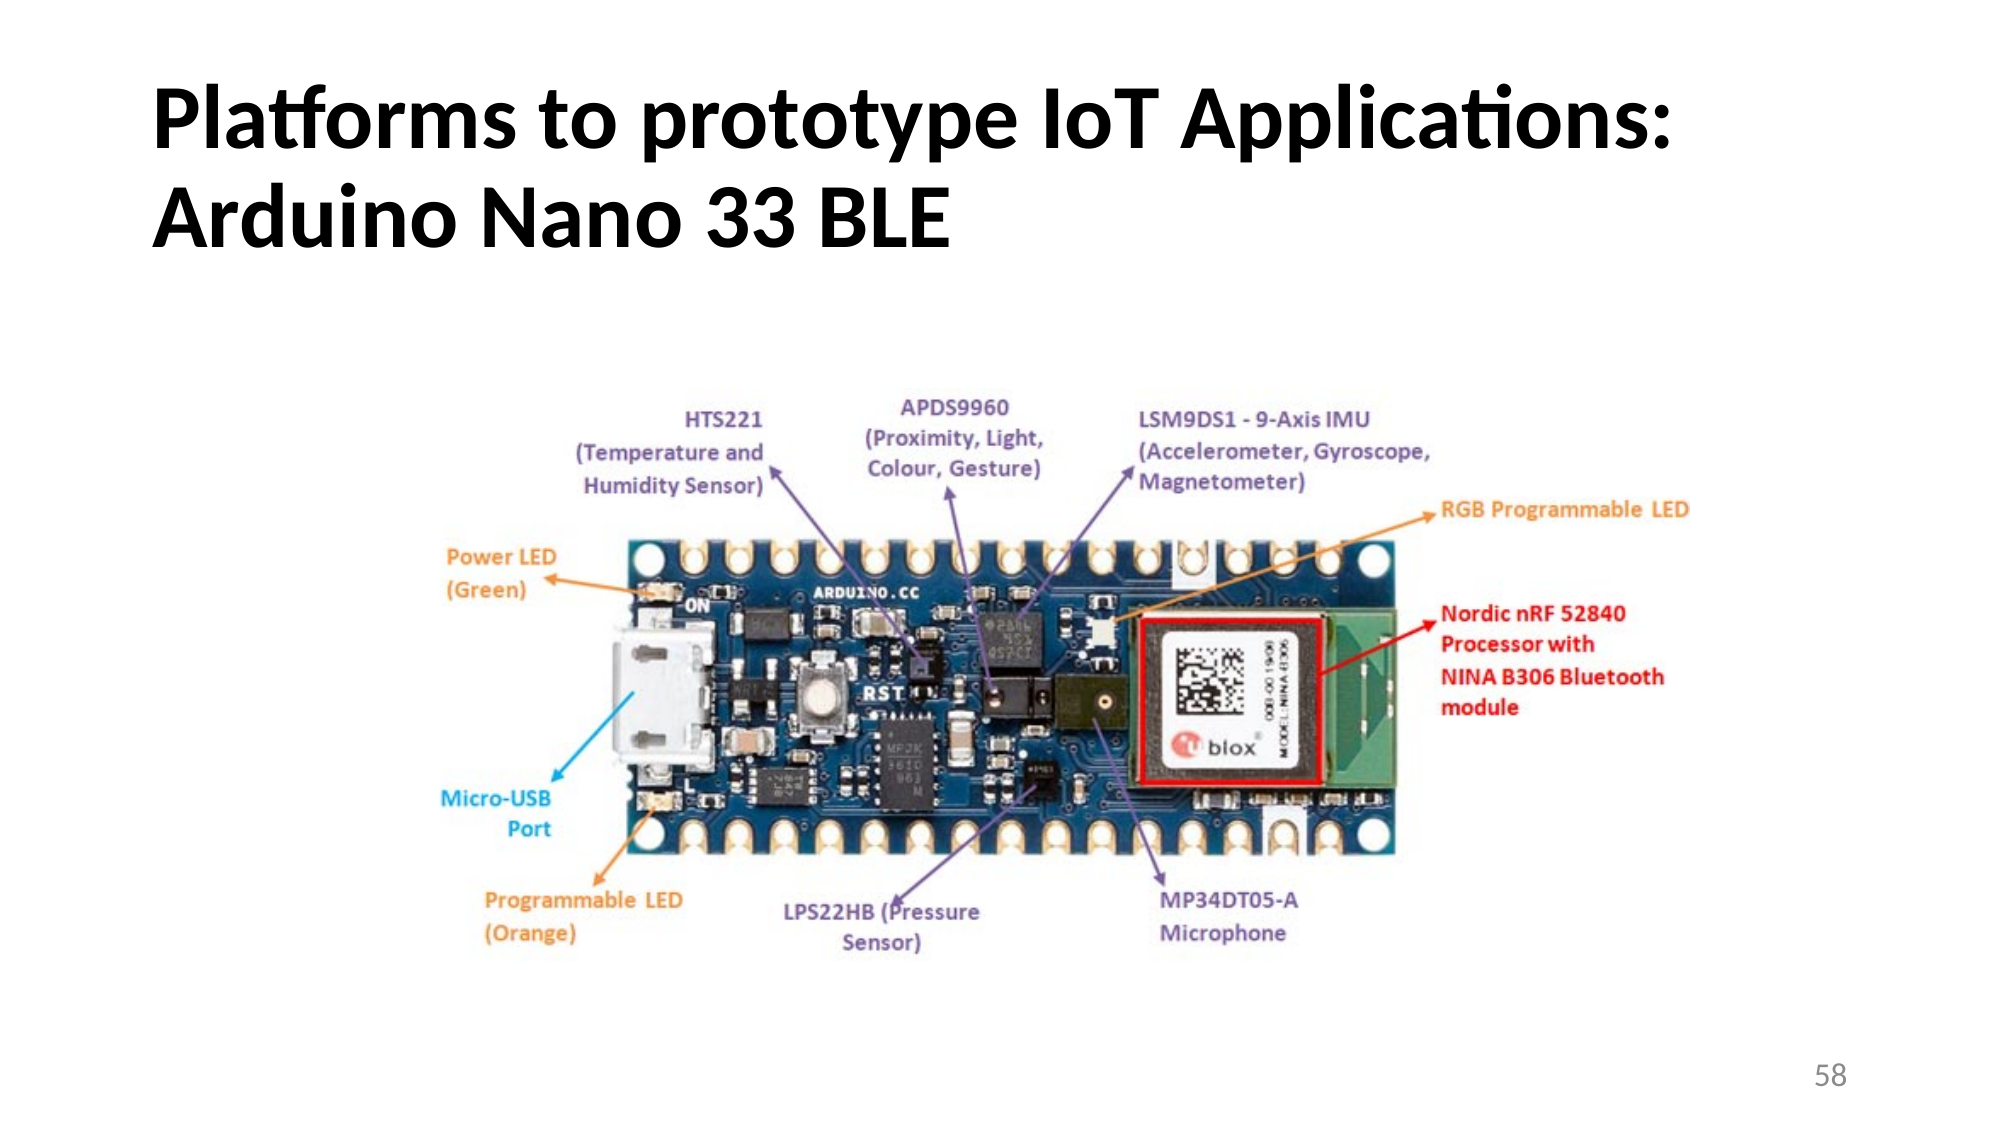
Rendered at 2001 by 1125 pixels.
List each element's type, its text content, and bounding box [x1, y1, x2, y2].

slide_number 58 [1412, 1042, 1863, 1103]
title Platforms to prototype IoT Applications: Arduino Nano 33 BLE [137, 59, 1968, 278]
list [137, 277, 1863, 1021]
picture [414, 388, 1690, 961]
